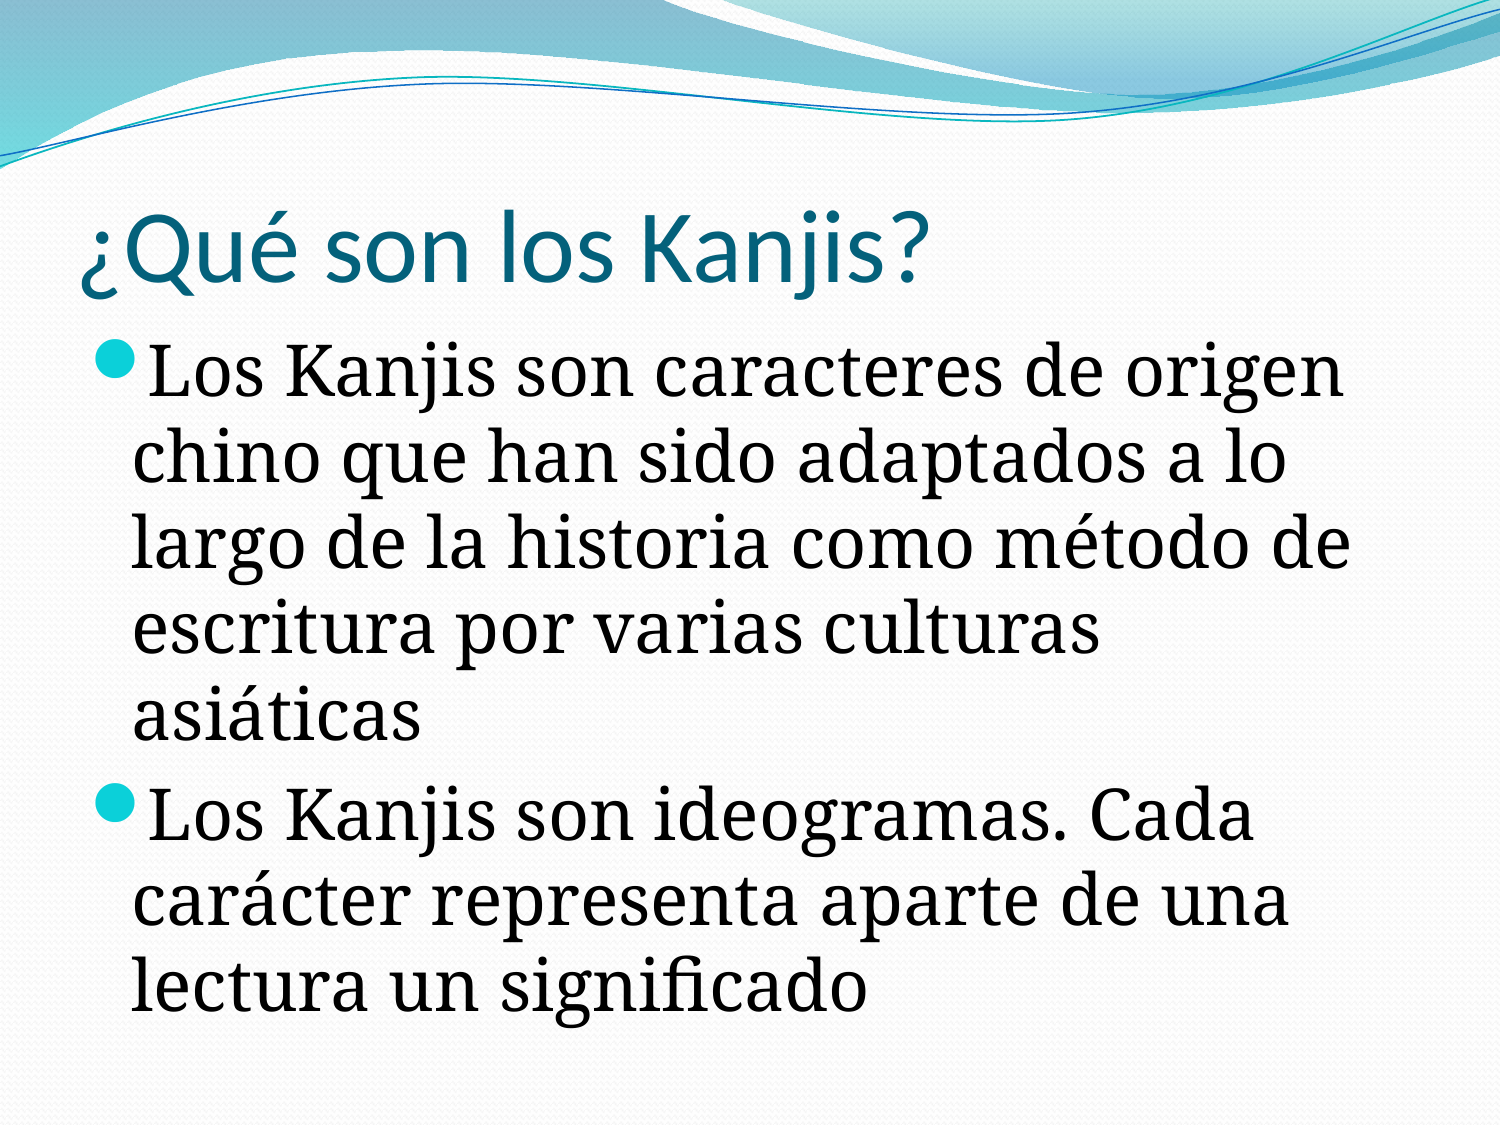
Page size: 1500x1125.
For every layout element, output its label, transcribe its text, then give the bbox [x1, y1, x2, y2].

list Los Kanjis son caracteres de origen chino que han sido adaptados a lo largo de la historia como método de escritura por varias culturas asiáticas Los Kanjis son ideogramas. Cada carácter representa aparte de una lectura un significado [75, 317, 1425, 1038]
title ¿Qué son los Kanjis? [75, 115, 1425, 303]
